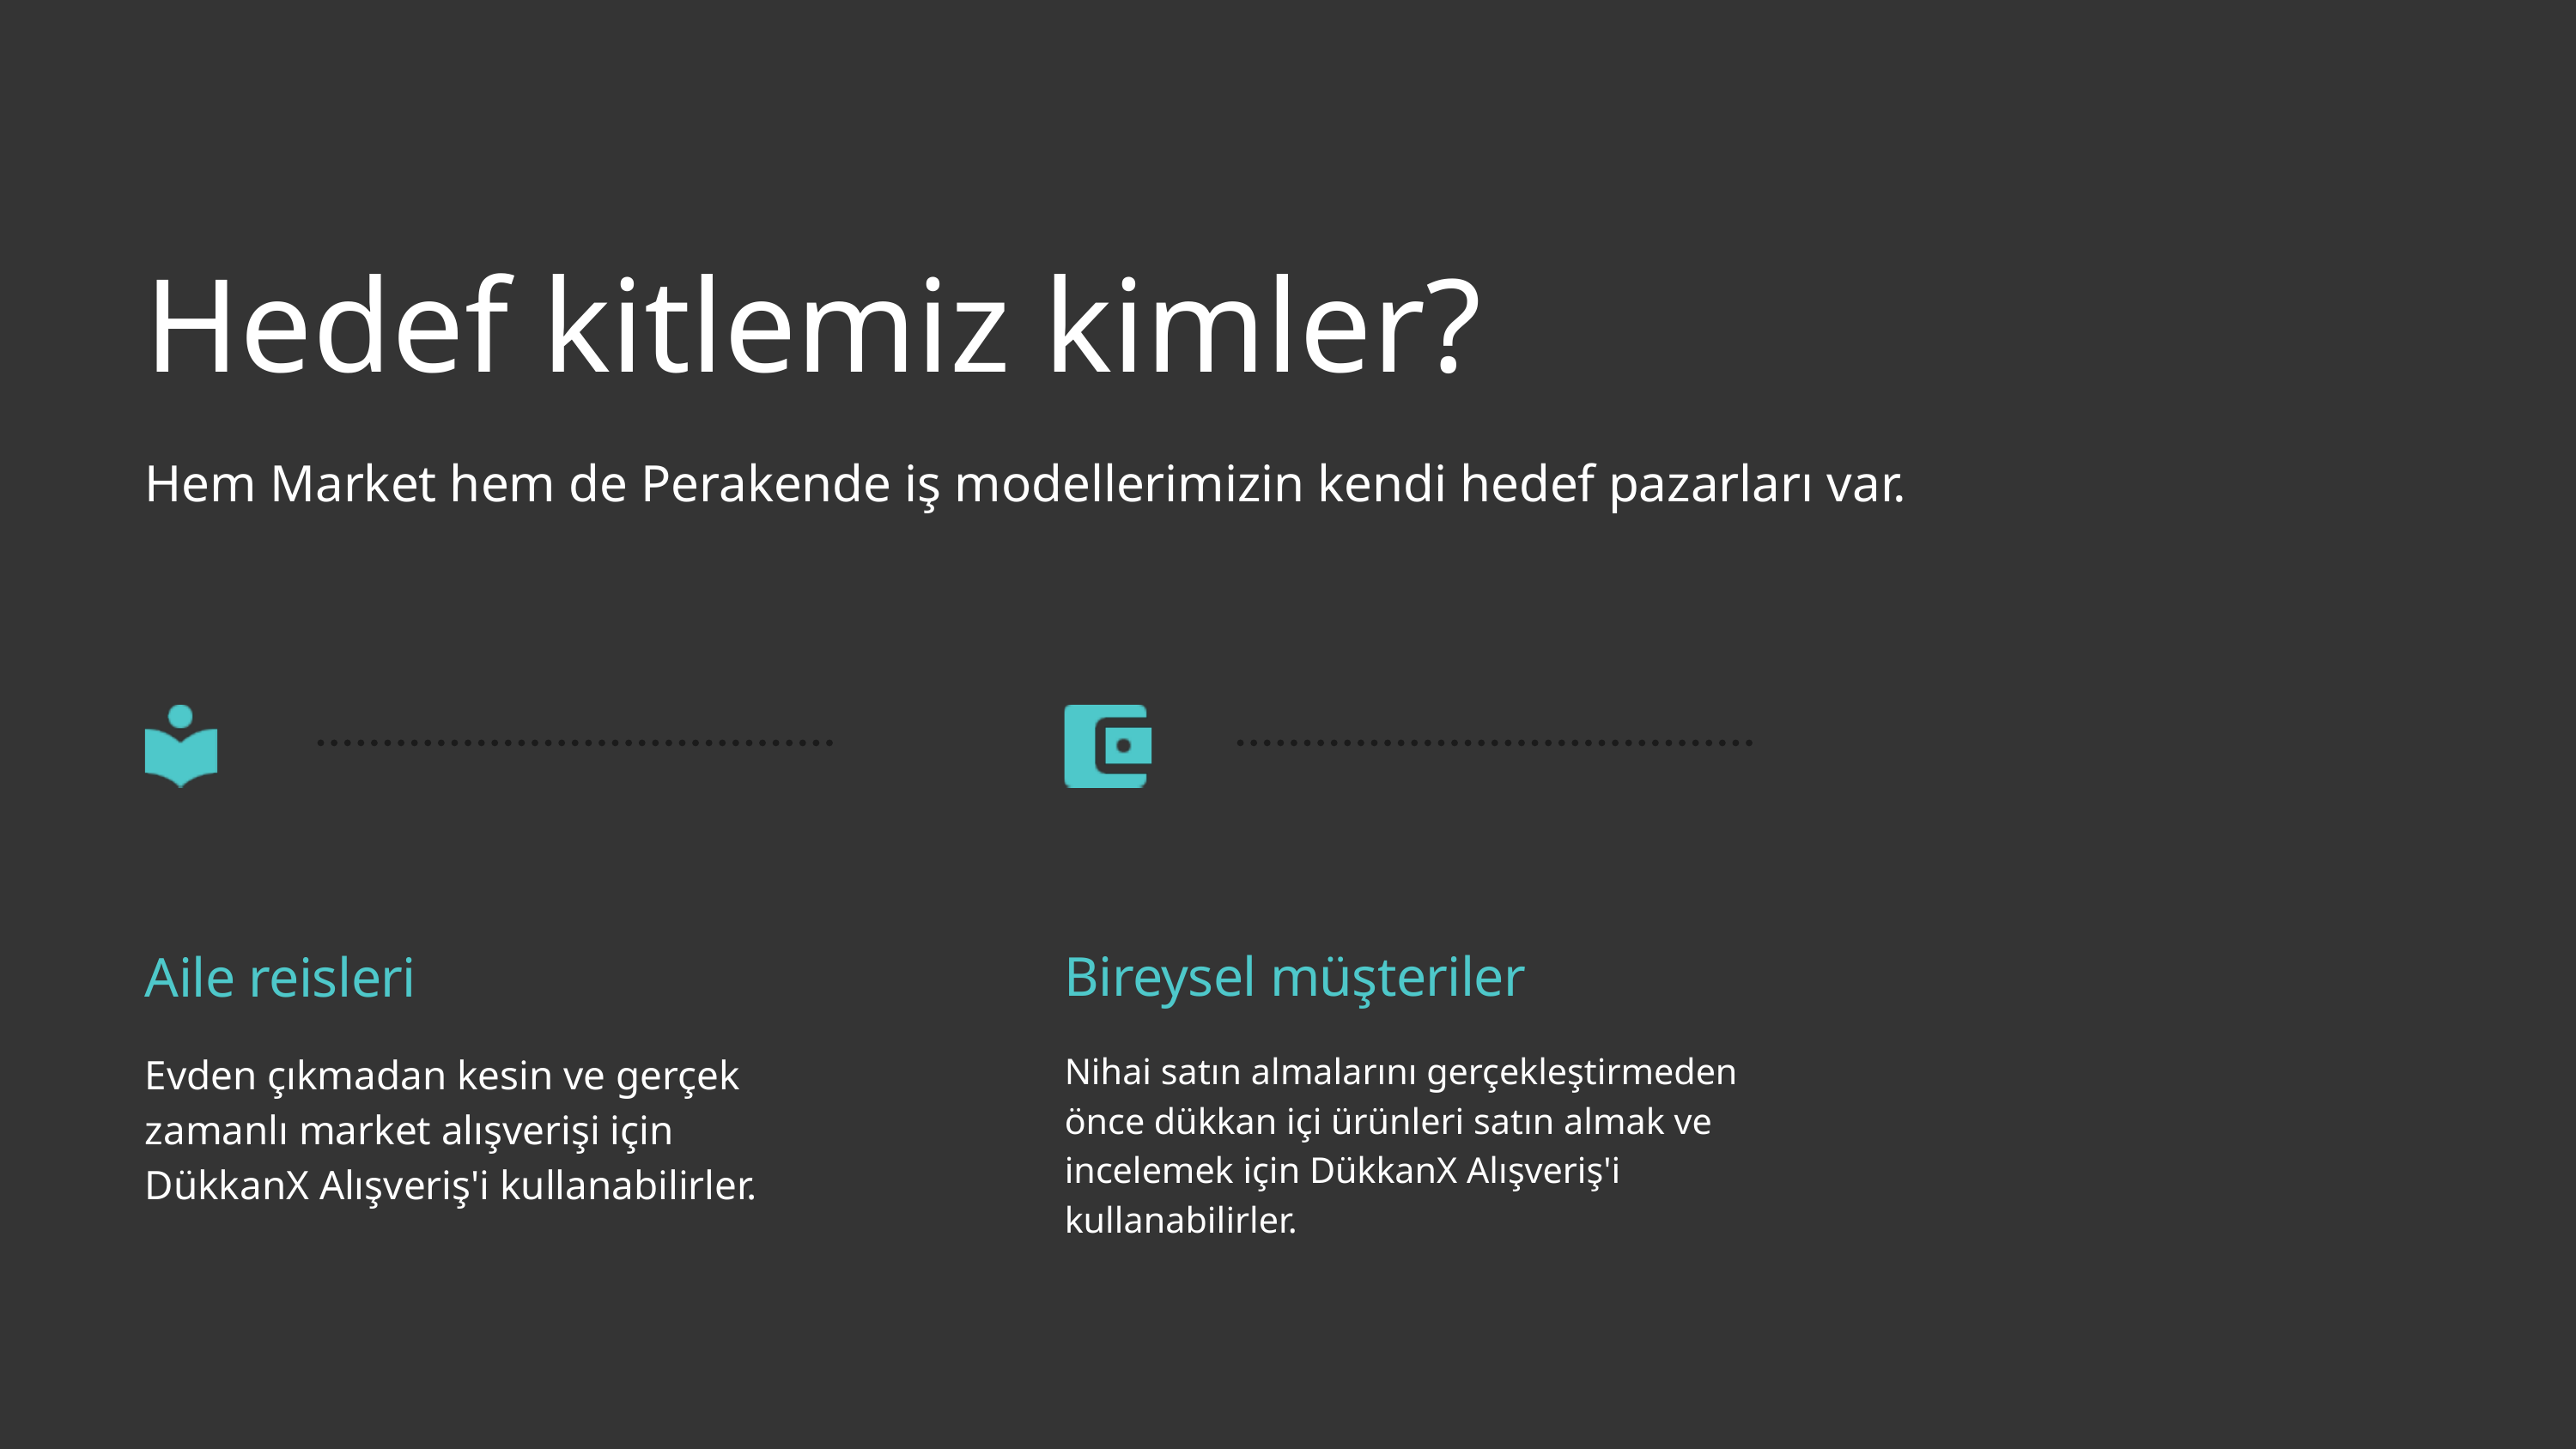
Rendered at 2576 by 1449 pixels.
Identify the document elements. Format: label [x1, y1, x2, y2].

text_box [1064, 705, 1152, 788]
text_box [144, 705, 218, 788]
text_box [1064, 943, 1756, 1205]
text_box [144, 943, 836, 1205]
text_box [144, 244, 2113, 508]
